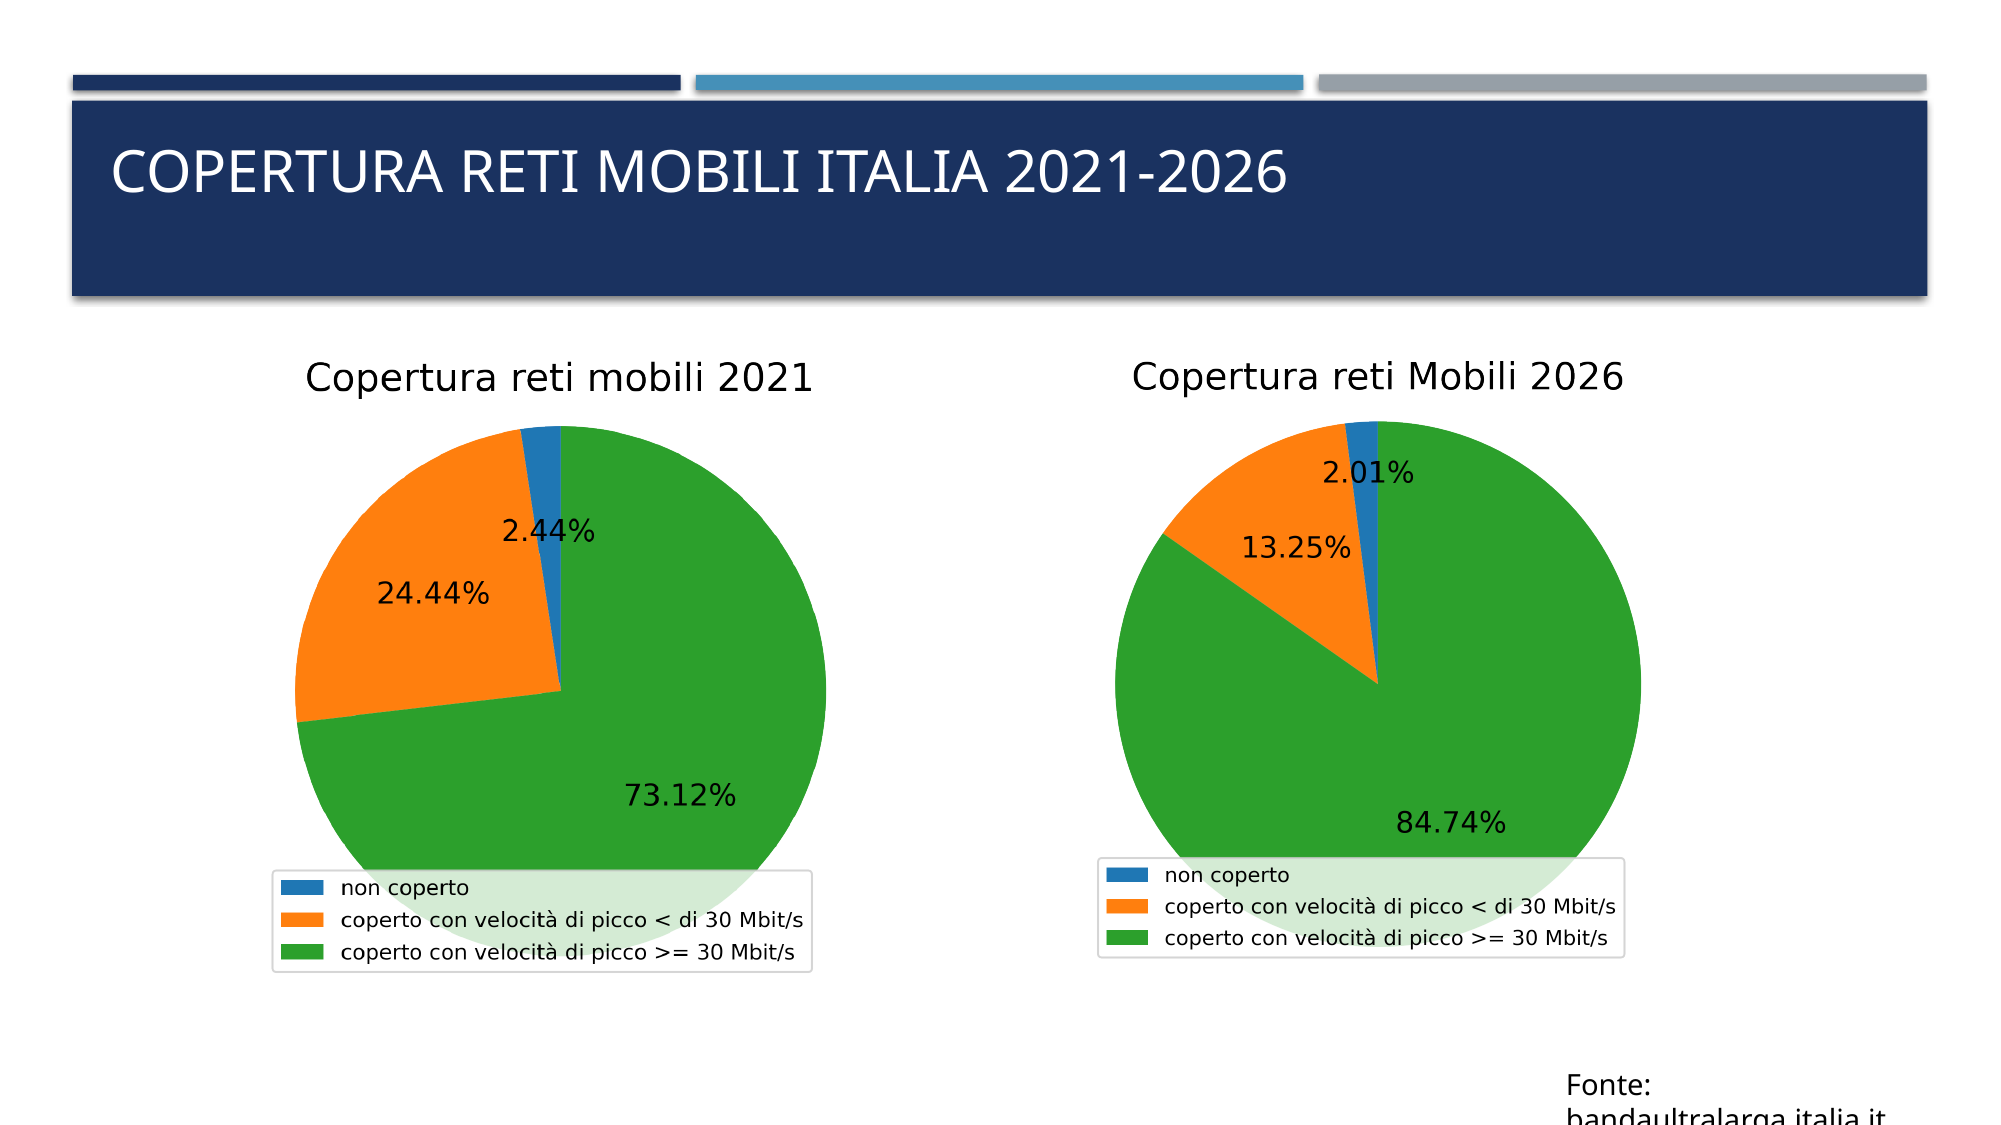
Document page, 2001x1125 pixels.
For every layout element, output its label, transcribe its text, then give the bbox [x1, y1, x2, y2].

picture [1072, 345, 1684, 984]
text_box Fonte: bandaultralarga.italia.it [1550, 1059, 1967, 1125]
title Copertura reti mobili italia 2021-2026 [95, 115, 1905, 282]
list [246, 345, 873, 999]
